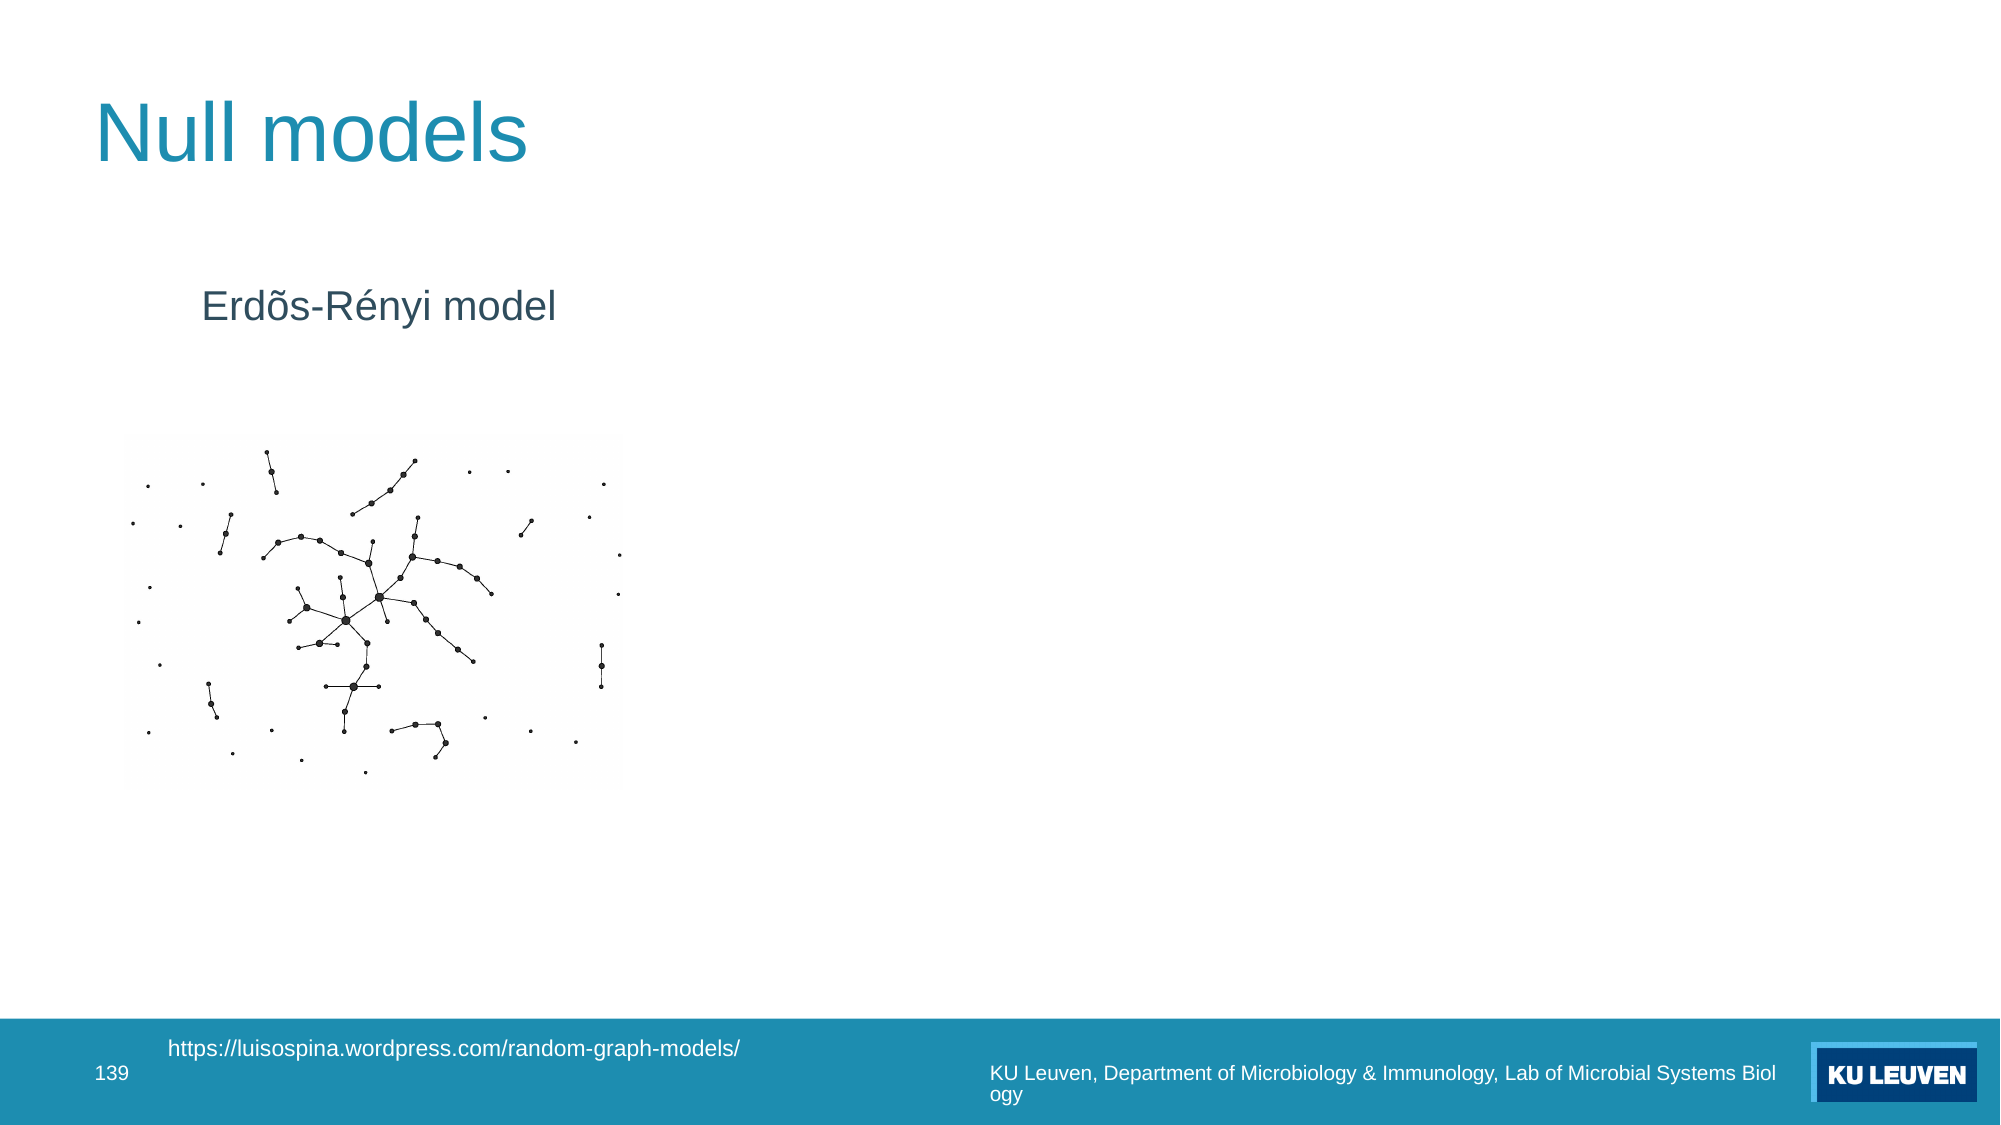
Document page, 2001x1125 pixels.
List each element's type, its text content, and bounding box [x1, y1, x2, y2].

picture [124, 434, 623, 790]
slide_number 139 [94, 1018, 201, 1125]
list Erdõs-Rényi model [94, 271, 1906, 1004]
picture [1811, 1042, 1977, 1102]
title Null models [94, 33, 1906, 223]
text_box https://luisospina.wordpress.com/random-graph-models/ [153, 1026, 977, 1069]
footer KU Leuven, Department of Microbiology & Immunology, Lab of Microbial Systems Biology [989, 1018, 1809, 1125]
